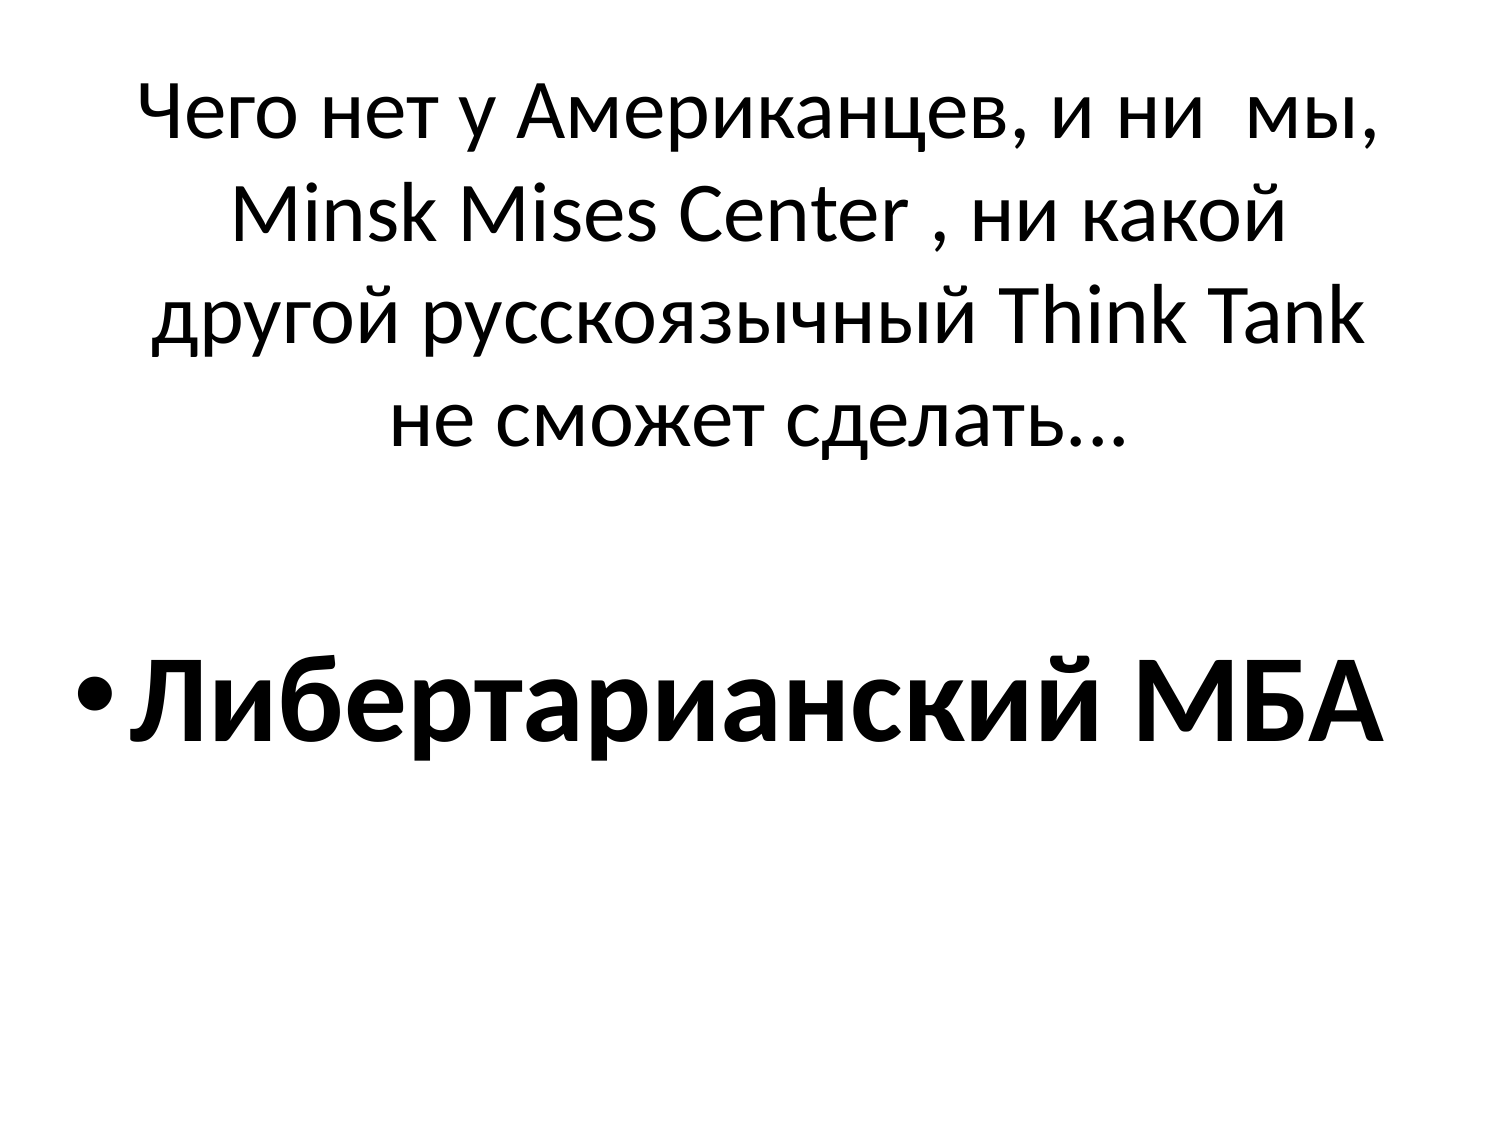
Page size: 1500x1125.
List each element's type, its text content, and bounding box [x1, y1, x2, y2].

title Чего нет у Американцев, и ни мы, Minsk Mises Center , ни какой другой русскоязычный Think Tank не cможет сделать... [93, 45, 1425, 575]
list Либертарианский МБА [58, 609, 1425, 1005]
